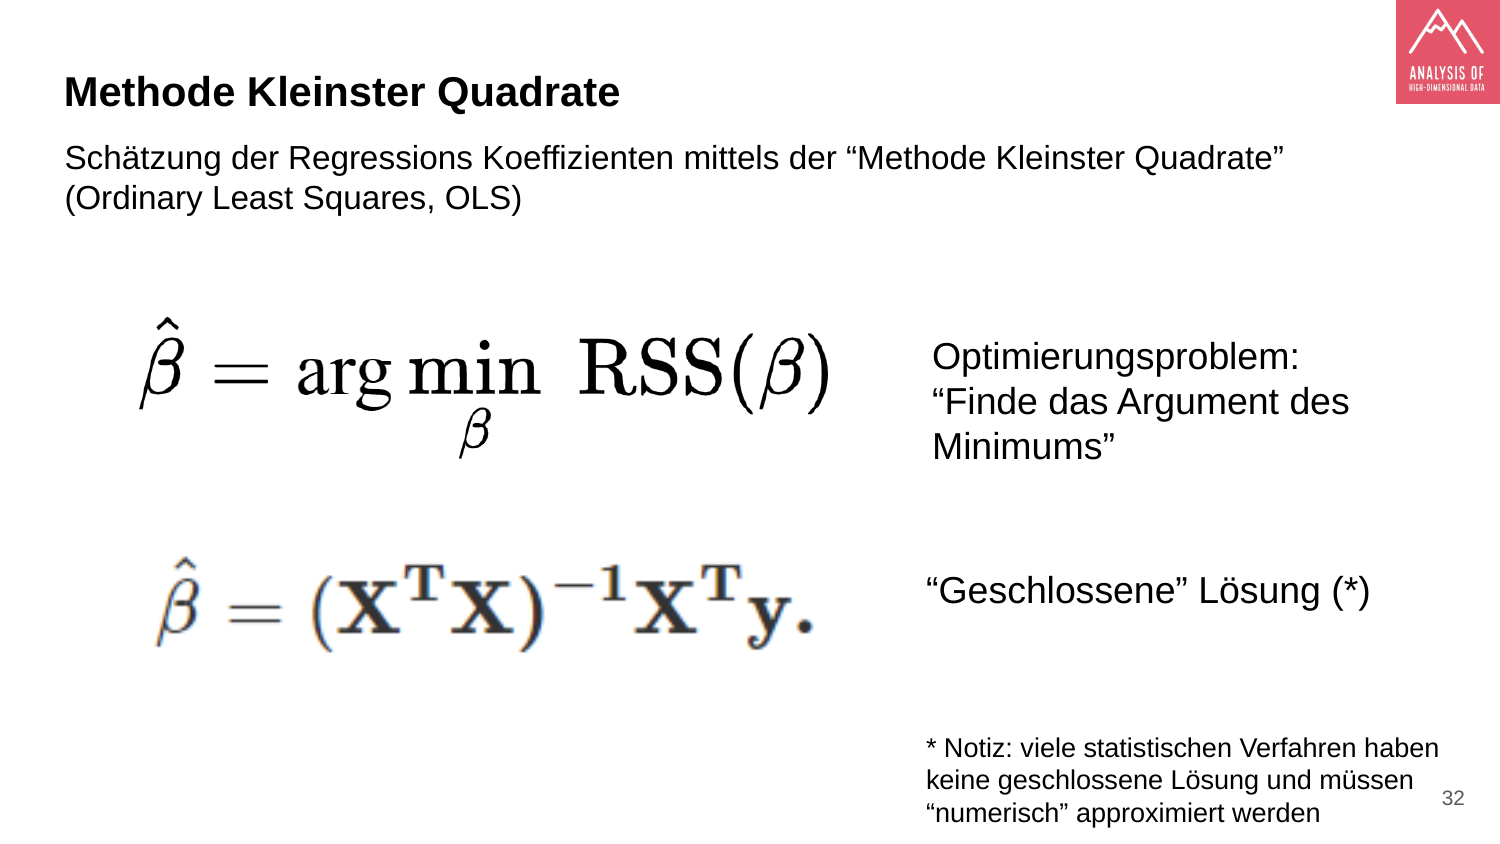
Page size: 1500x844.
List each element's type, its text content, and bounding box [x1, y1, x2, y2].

text_box Optimierungsproblem: “Finde das Argument des Minimums” [917, 316, 1367, 482]
text_box * Notiz: viele statistischen Verfahren haben keine geschlossene Lösung und müssen “numerisch” approximiert werden [911, 714, 1500, 843]
text_box Schätzung der Regressions Koeffizienten mittels der “Methode Kleinster Quadrate” (Ordinary Least Squares, OLS) [64, 136, 1291, 780]
picture [104, 505, 912, 721]
picture [1396, 0, 1500, 104]
picture [137, 310, 835, 477]
text_box Methode Kleinster Quadrate [63, 64, 1276, 113]
text_box “Geschlossene” Lösung (*) [915, 550, 1397, 626]
slide_number ‹#› [1389, 764, 1480, 830]
